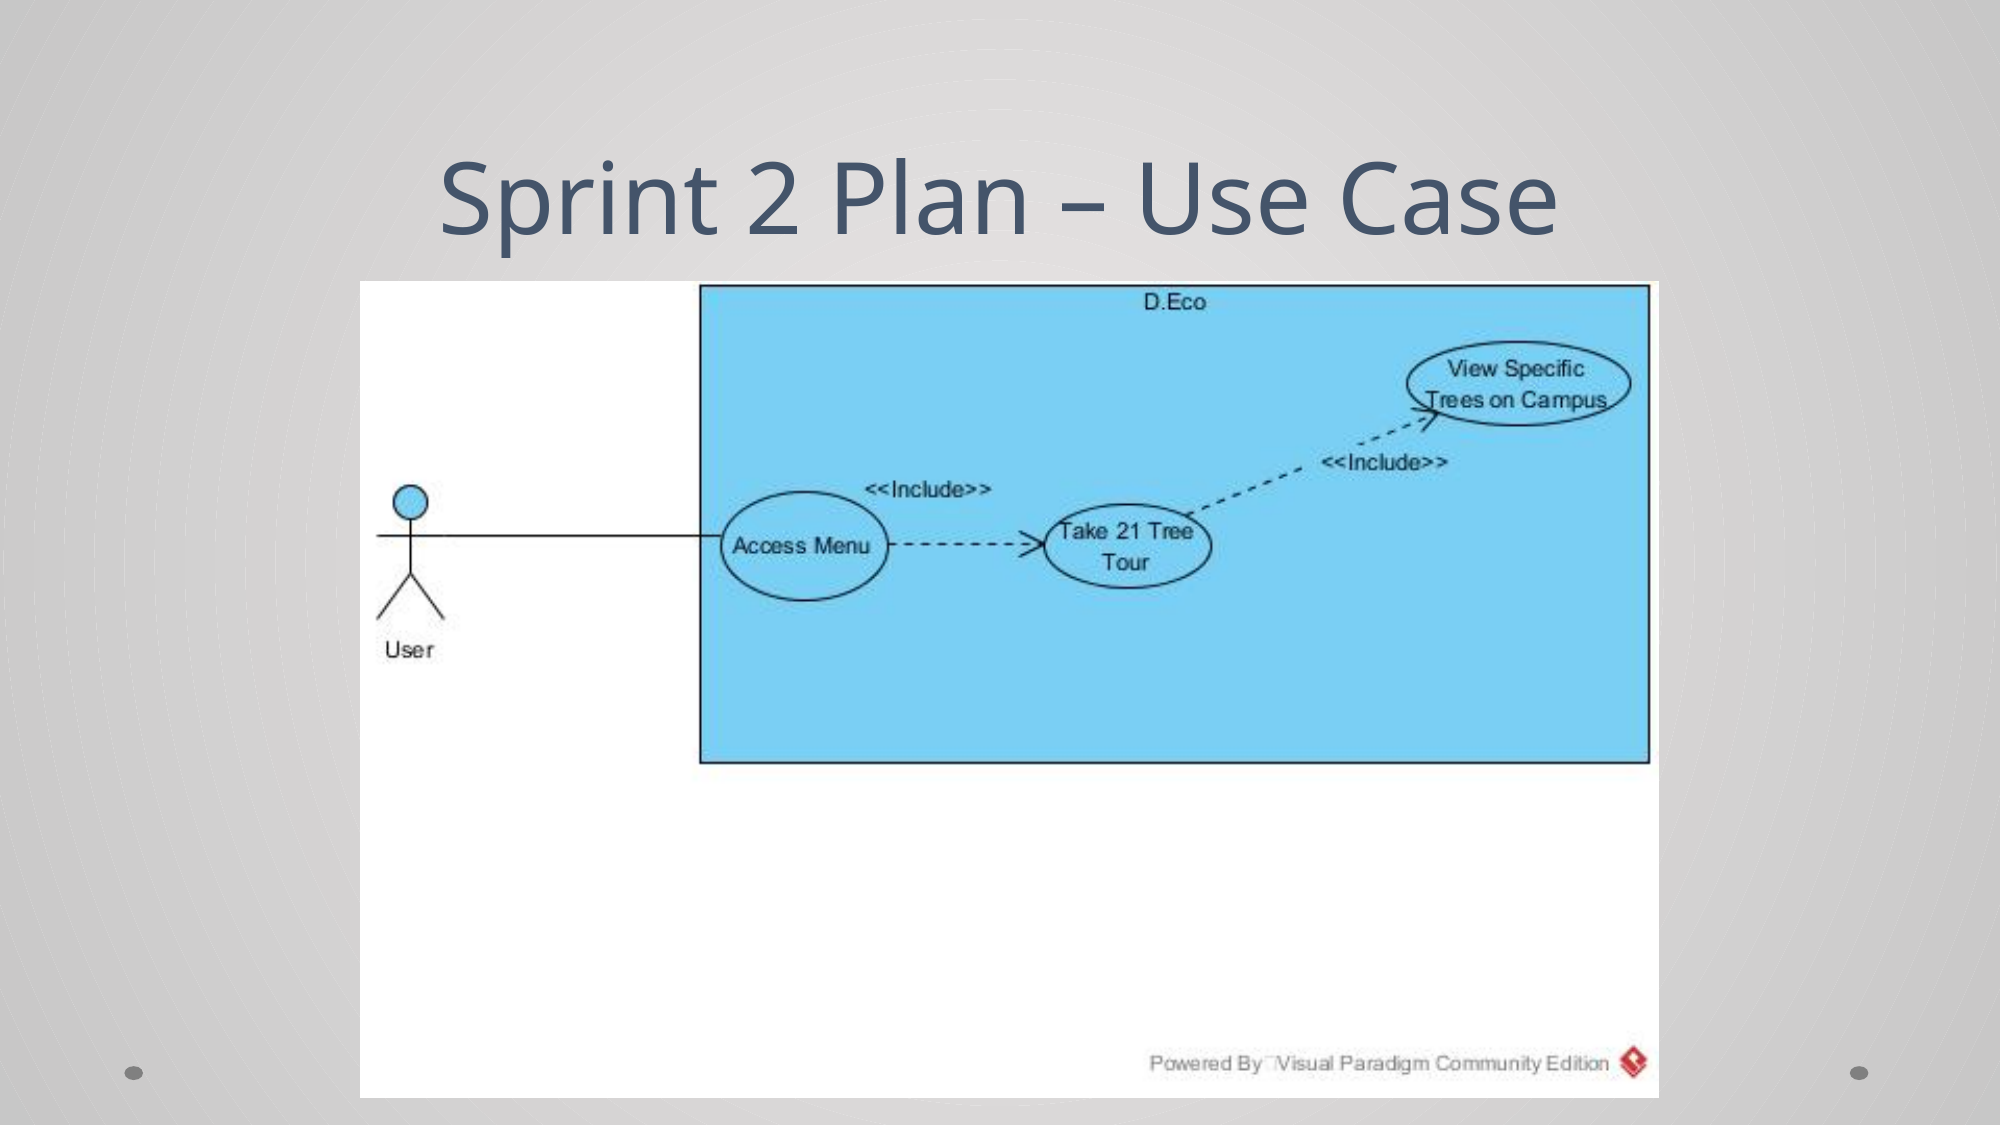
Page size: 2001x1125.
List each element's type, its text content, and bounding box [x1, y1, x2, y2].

picture [360, 281, 1659, 1098]
title Sprint 2 Plan – Use Case [99, 0, 1900, 263]
